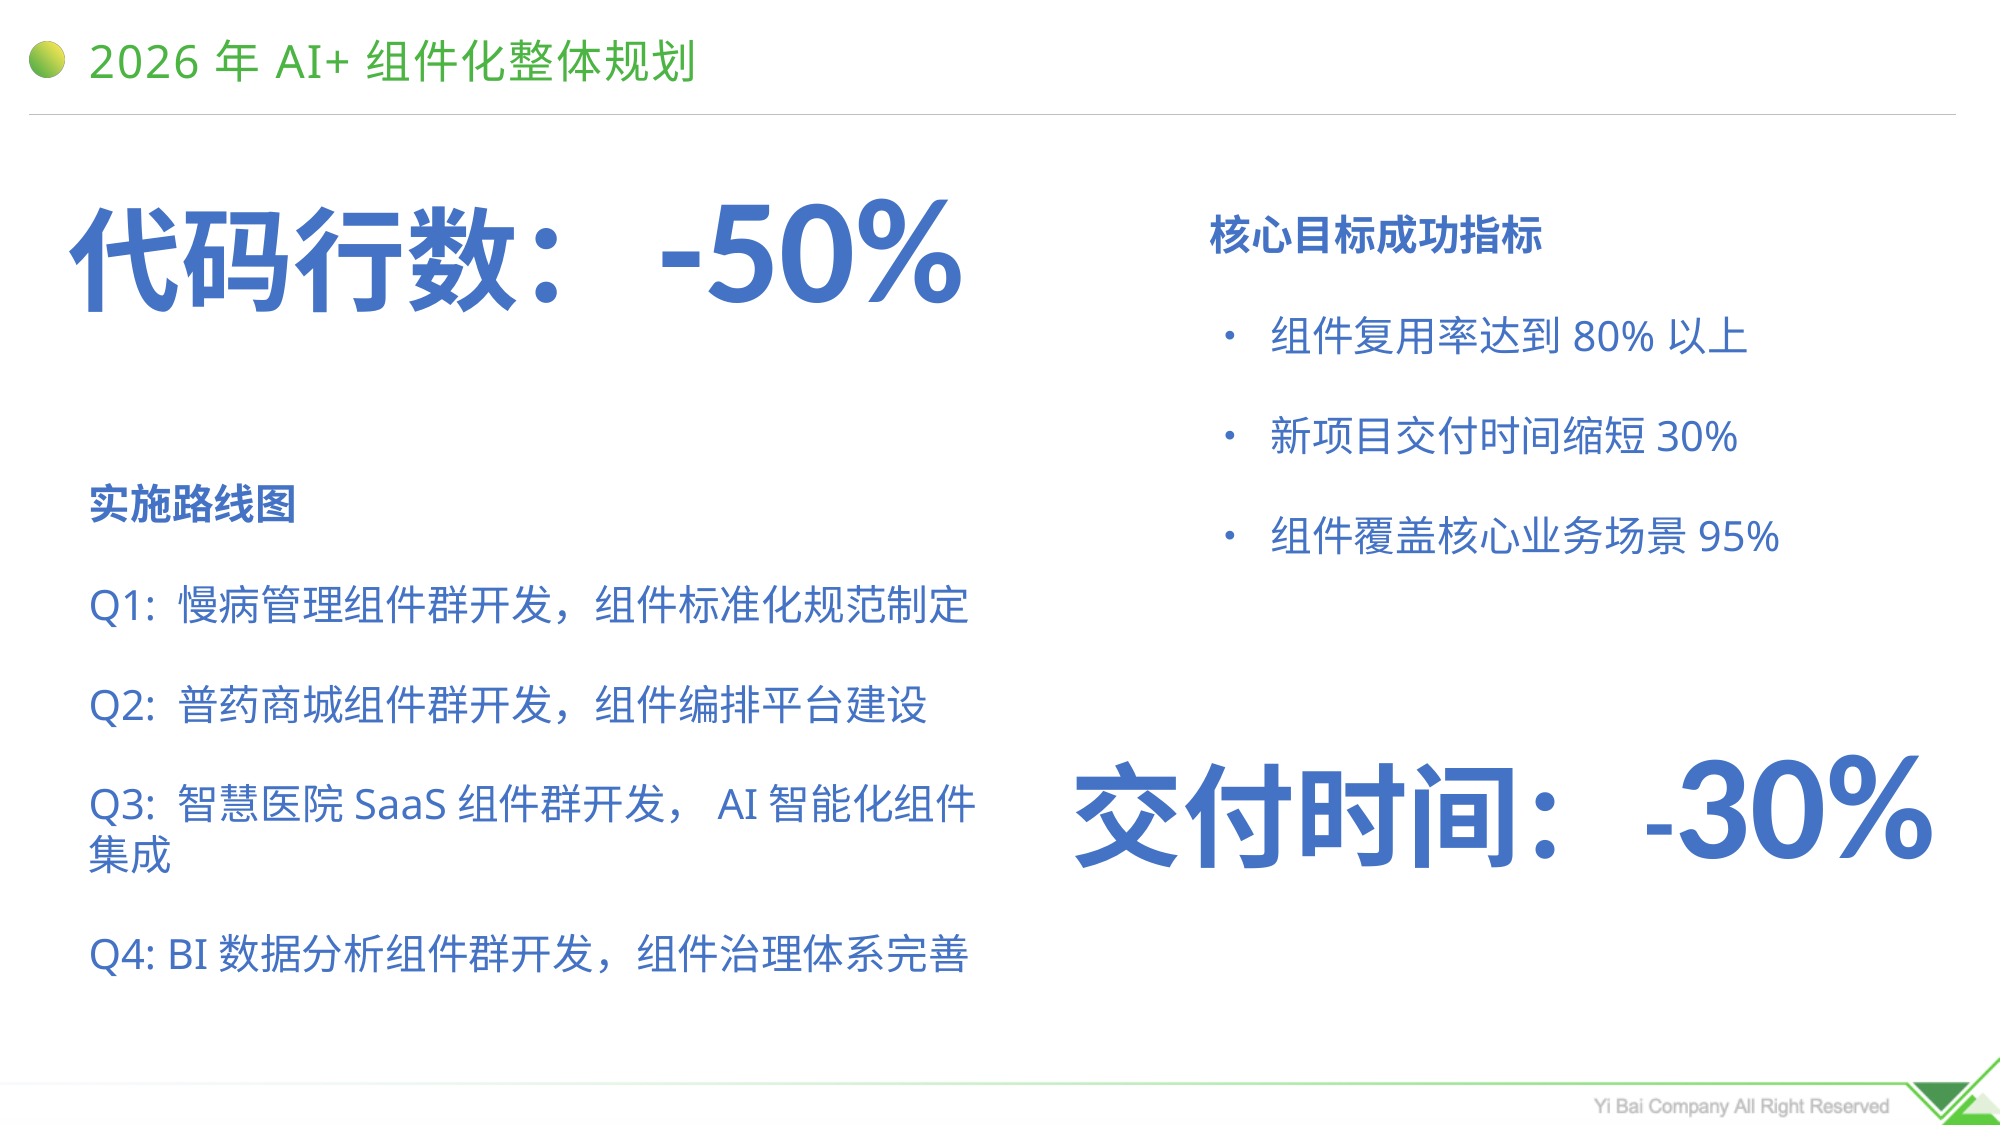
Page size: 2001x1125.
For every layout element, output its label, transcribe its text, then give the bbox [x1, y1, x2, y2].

picture [29, 41, 65, 78]
text_box 代码行数：-50% [111, 144, 923, 470]
picture [0, 1047, 2000, 1125]
text_box 交付时间：-30% [1055, 701, 2000, 896]
text_box 实施路线图 Q1: 慢病管理组件群开发，组件标准化规范制定 Q2: 普药商城组件群开发，组件编排平台建设 Q3: 智慧医院SaaS组件群开发，AI智能化组件集成 Q4: BI数据分析组件群开发，组件治理体系完善 [73, 470, 1023, 921]
text_box 核心目标成功指标 • 组件复用率达到80%以上 • 新项目交付时间缩短30% • 组件覆盖核心业务场景95% [1194, 201, 2000, 617]
list 2026年AI+组件化整体规划 [73, 12, 1614, 106]
